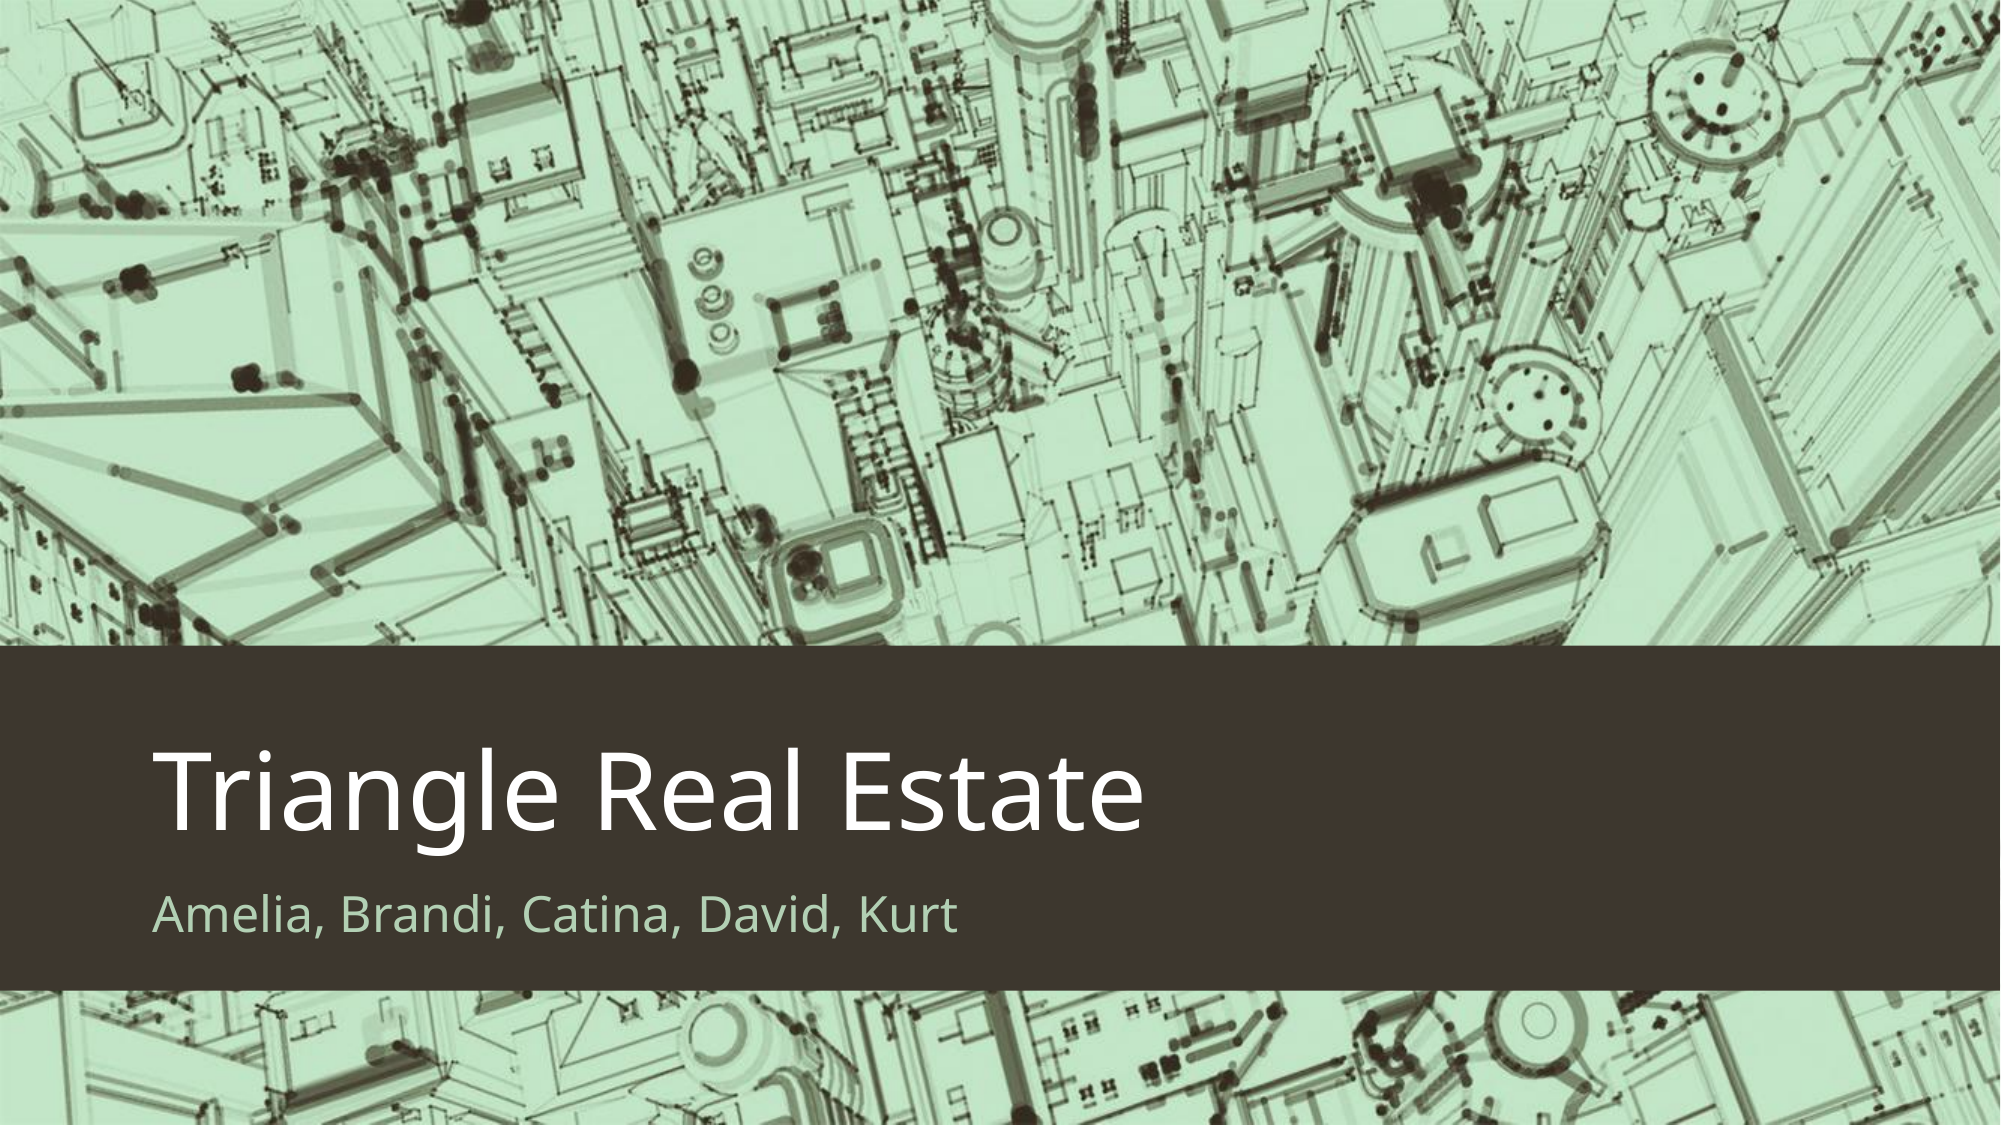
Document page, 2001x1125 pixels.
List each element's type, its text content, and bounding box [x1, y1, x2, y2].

subtitle Amelia, Brandi, Catina, David, Kurt [137, 875, 1863, 954]
picture [0, 0, 2001, 1125]
title Triangle Real Estate [137, 675, 1863, 865]
